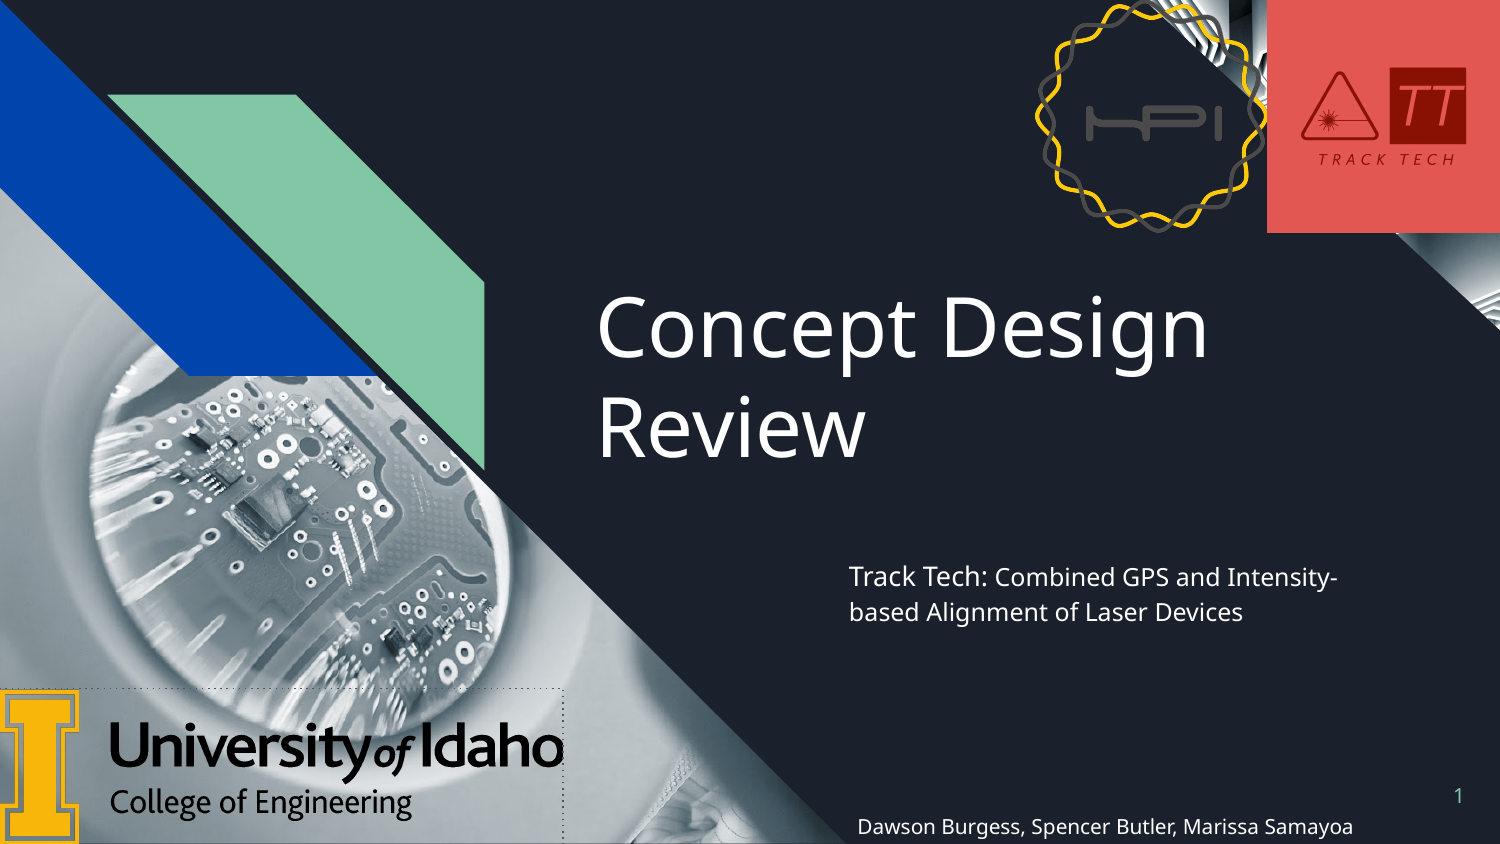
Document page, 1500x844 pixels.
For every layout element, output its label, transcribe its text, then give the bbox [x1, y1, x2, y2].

subtitle Dawson Burgess, Spencer Butler, Marissa Samayoa [842, 794, 1500, 844]
slide_number ‹#› [1389, 764, 1480, 794]
picture [0, 189, 842, 844]
picture [1034, 0, 1500, 331]
subtitle Track Tech: Combined GPS and Intensity-based Alignment of Laser Devices [833, 539, 1422, 675]
title Concept Design Review [580, 258, 1404, 518]
